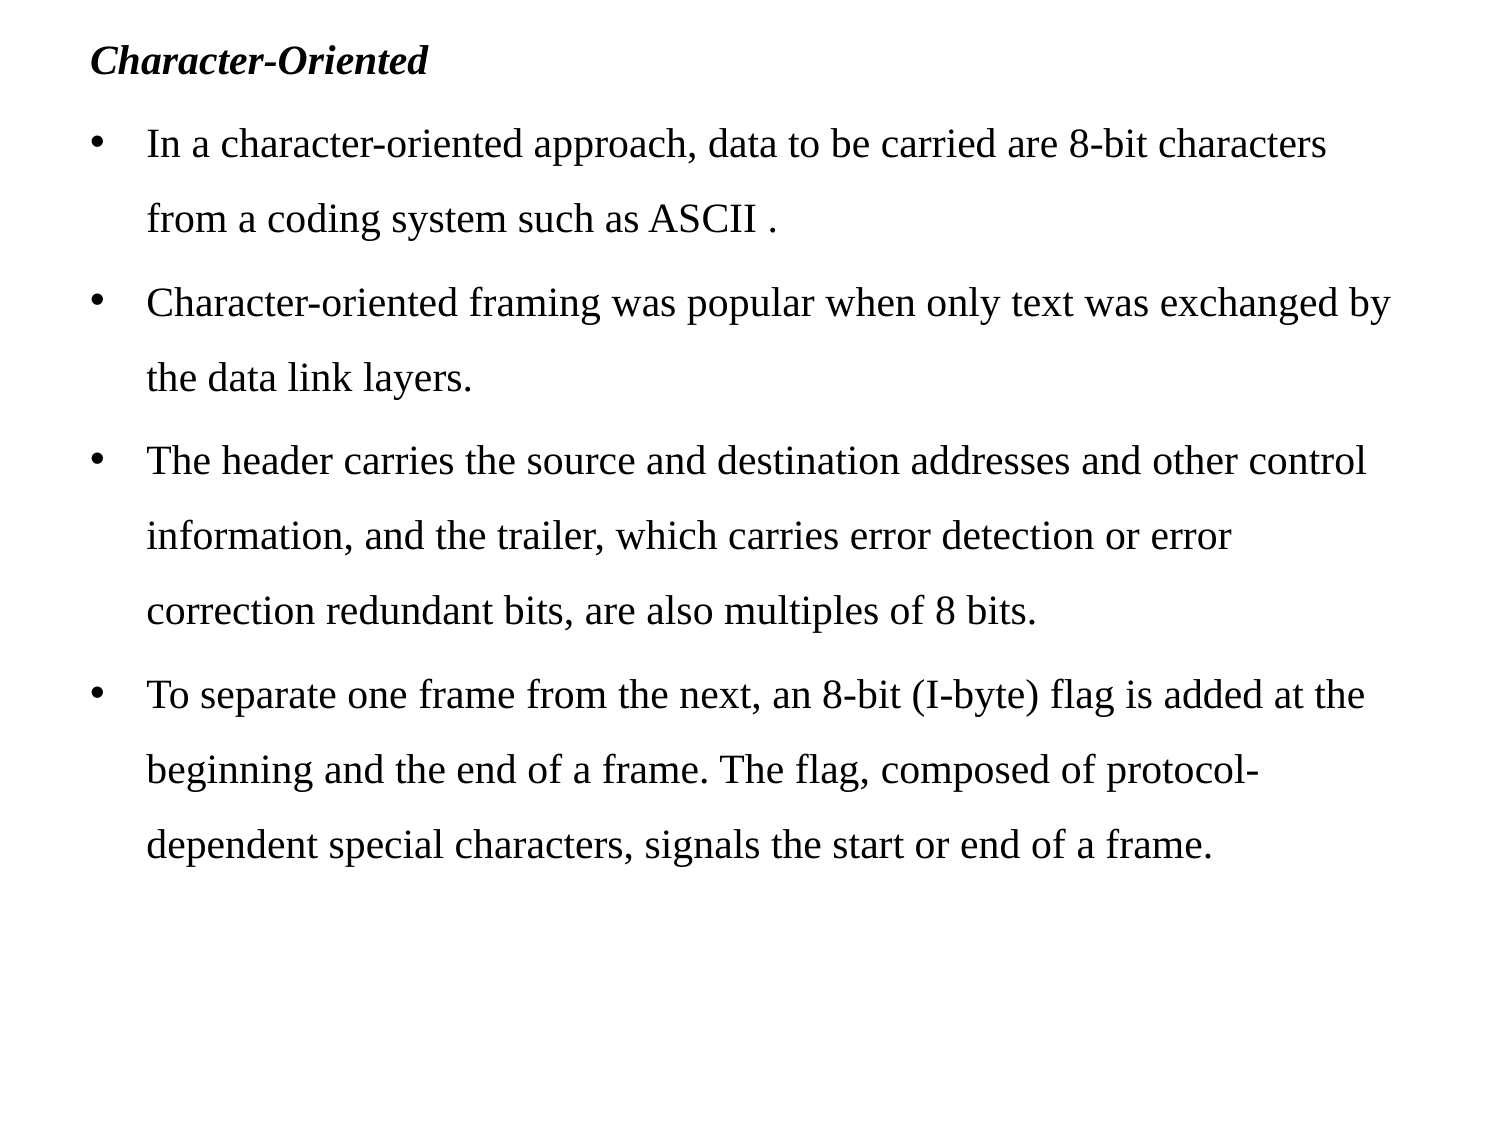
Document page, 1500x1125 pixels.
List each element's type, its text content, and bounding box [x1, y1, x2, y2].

list Character-Oriented In a character-oriented approach, data to be carried are 8-bit characters from a coding system such as ASCII . Character-oriented framing was popular when only text was exchanged by the data link layers. The header carries the source and destination addresses and other control information, and the trailer, which carries error detection or error correction redundant bits, are also multiples of 8 bits. To separate one frame from the next, an 8-bit (I-byte) flag is added at the beginning and the end of a frame. The flag, composed of protocol-dependent special characters, signals the start or end of a frame. [75, 24, 1425, 1005]
